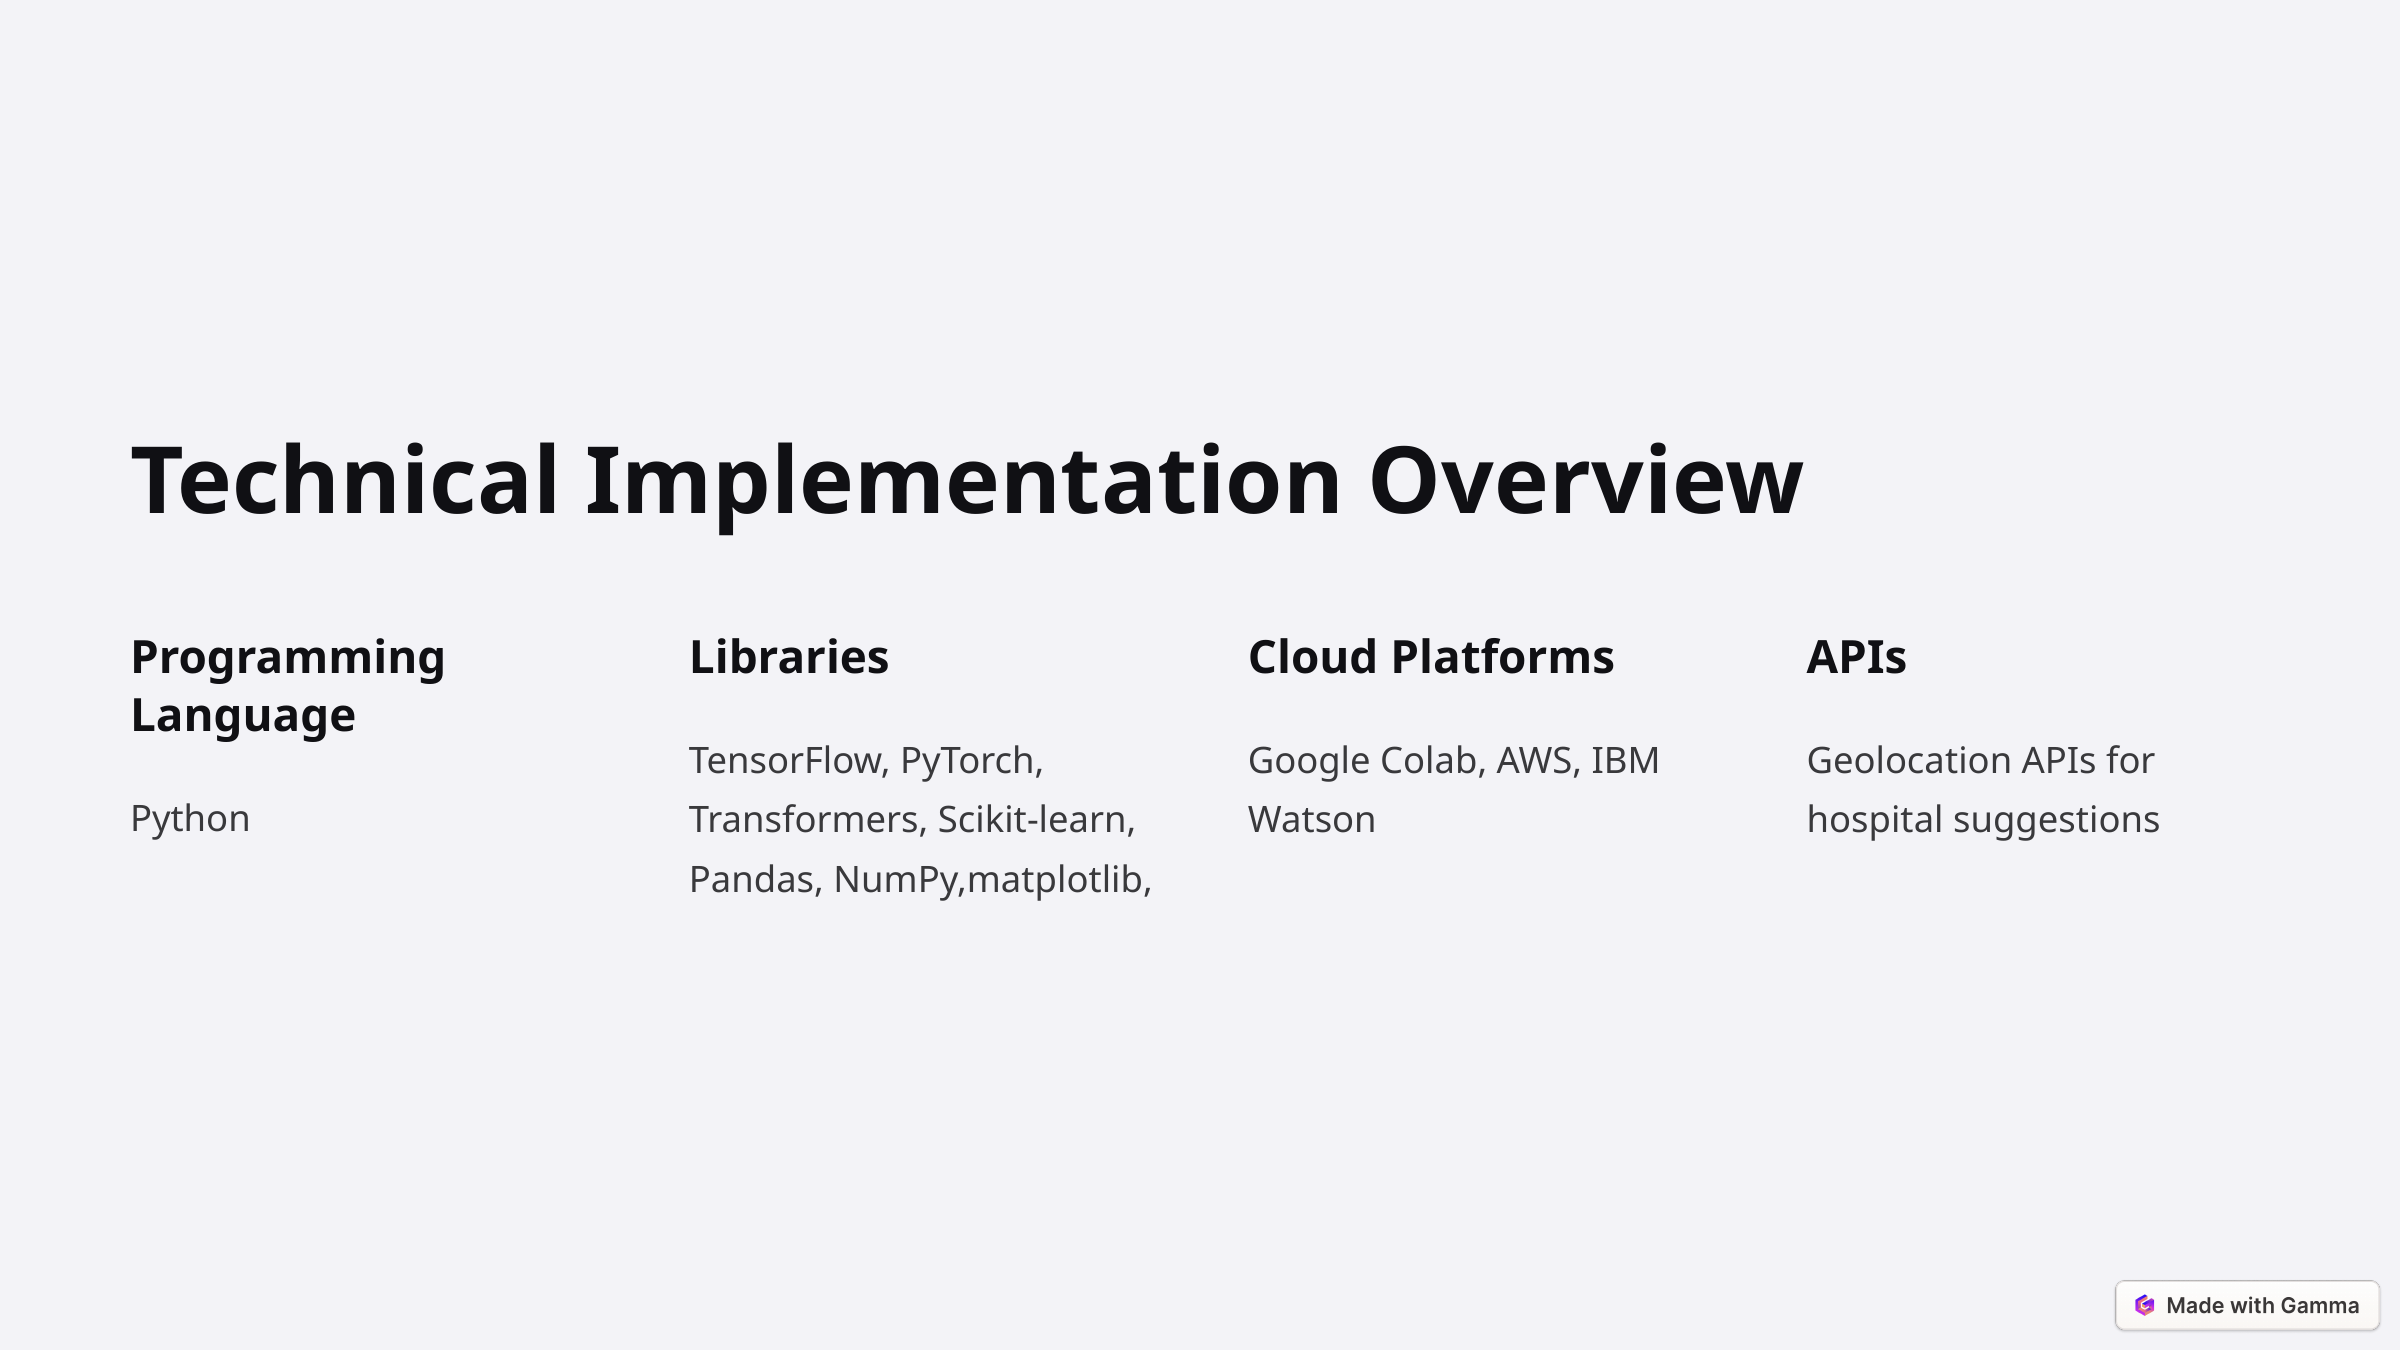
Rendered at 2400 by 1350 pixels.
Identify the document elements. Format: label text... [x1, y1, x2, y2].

text_box Technical Implementation Overview [130, 416, 1686, 533]
text_box Google Colab, AWS, IBM Watson [1247, 721, 1715, 841]
text_box Geolocation APIs for hospital suggestions [1806, 721, 2274, 841]
text_box Cloud Platforms [1247, 625, 1713, 684]
picture [2106, 1271, 2389, 1339]
text_box TensorFlow, PyTorch, Transformers, Scikit-learn, Pandas, NumPy,matplotlib, [688, 721, 1156, 1135]
text_box APIs [1806, 625, 2272, 684]
text_box Python [130, 779, 597, 839]
text_box Libraries [688, 625, 1155, 684]
text_box Programming Language [130, 625, 597, 743]
